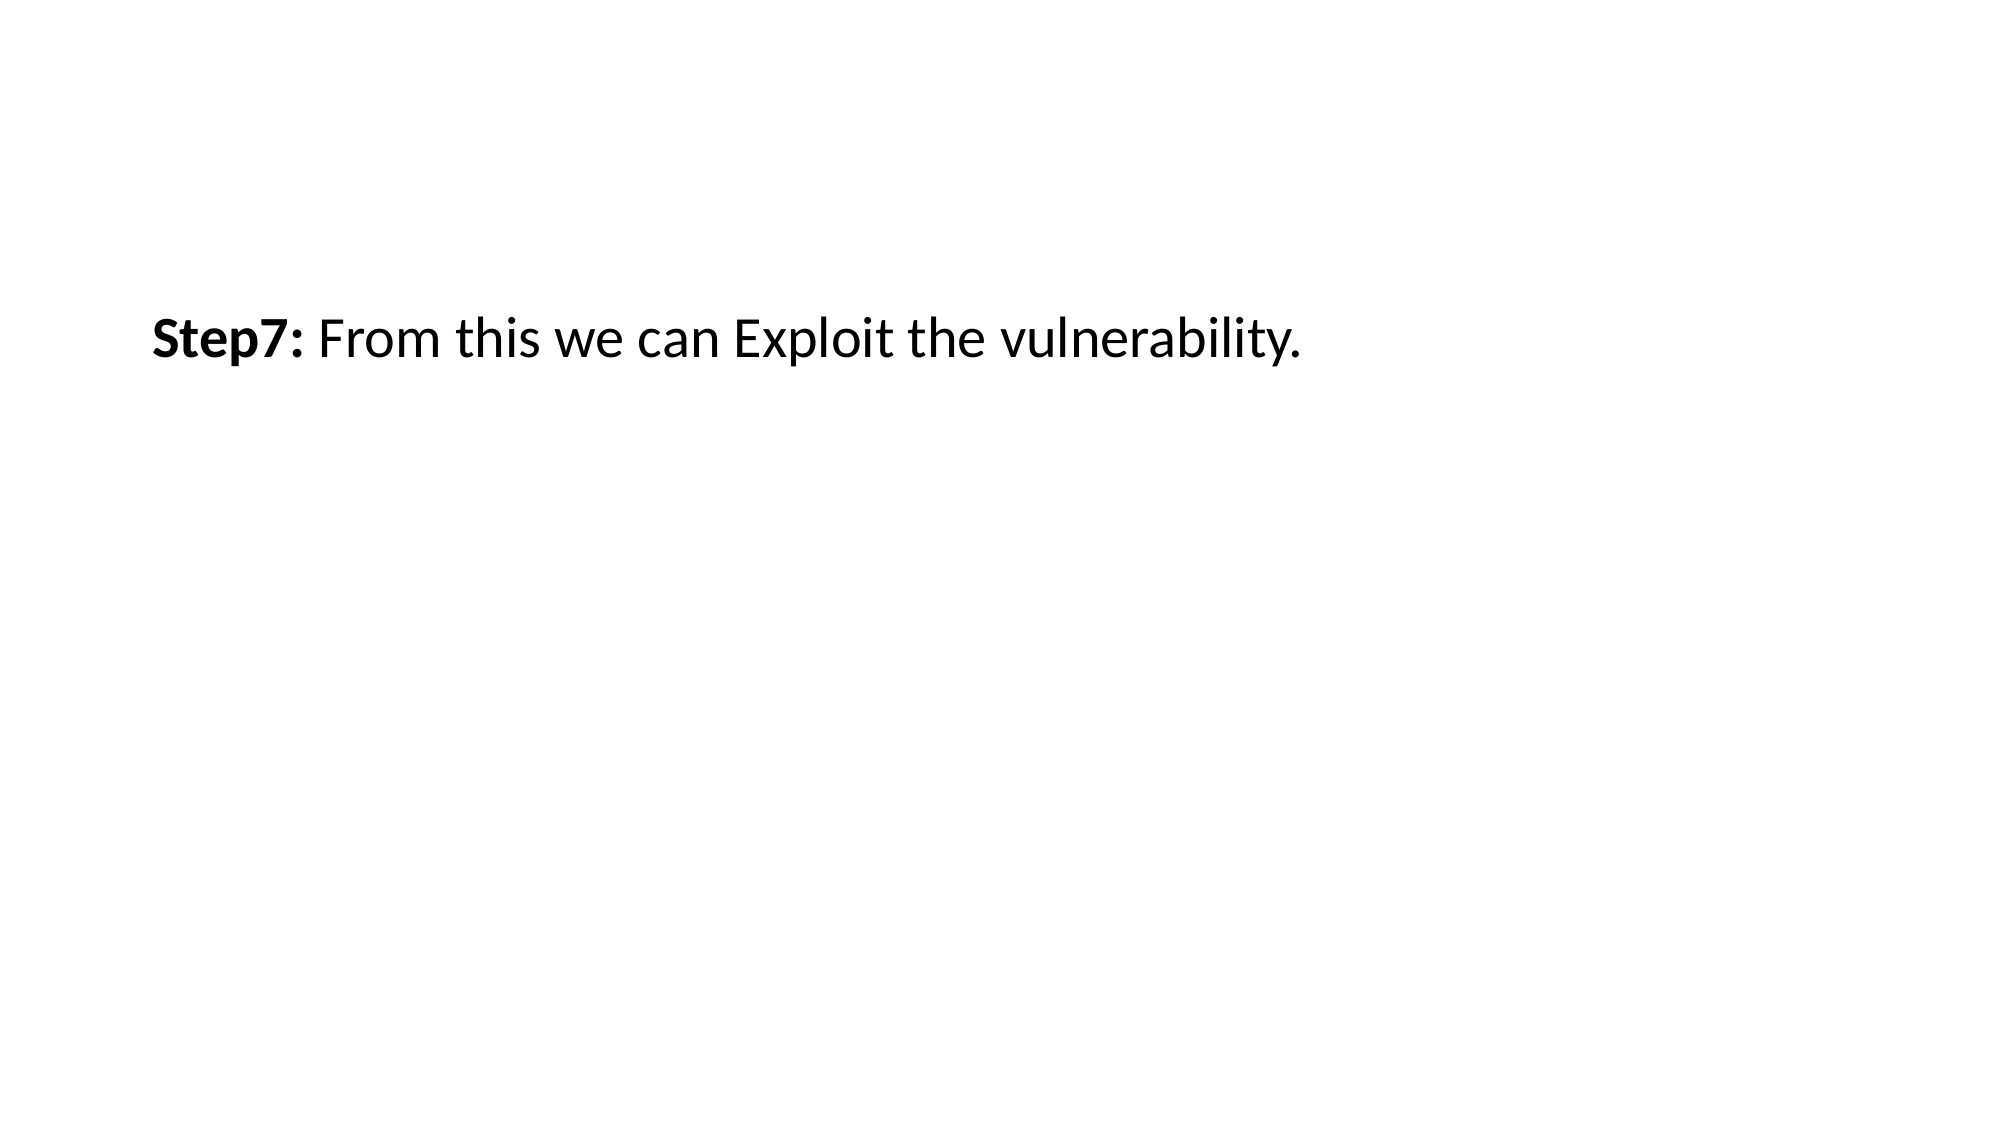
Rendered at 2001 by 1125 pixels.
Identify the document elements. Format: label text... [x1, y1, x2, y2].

list Step7: From this we can Exploit the vulnerability. [137, 299, 1863, 1014]
